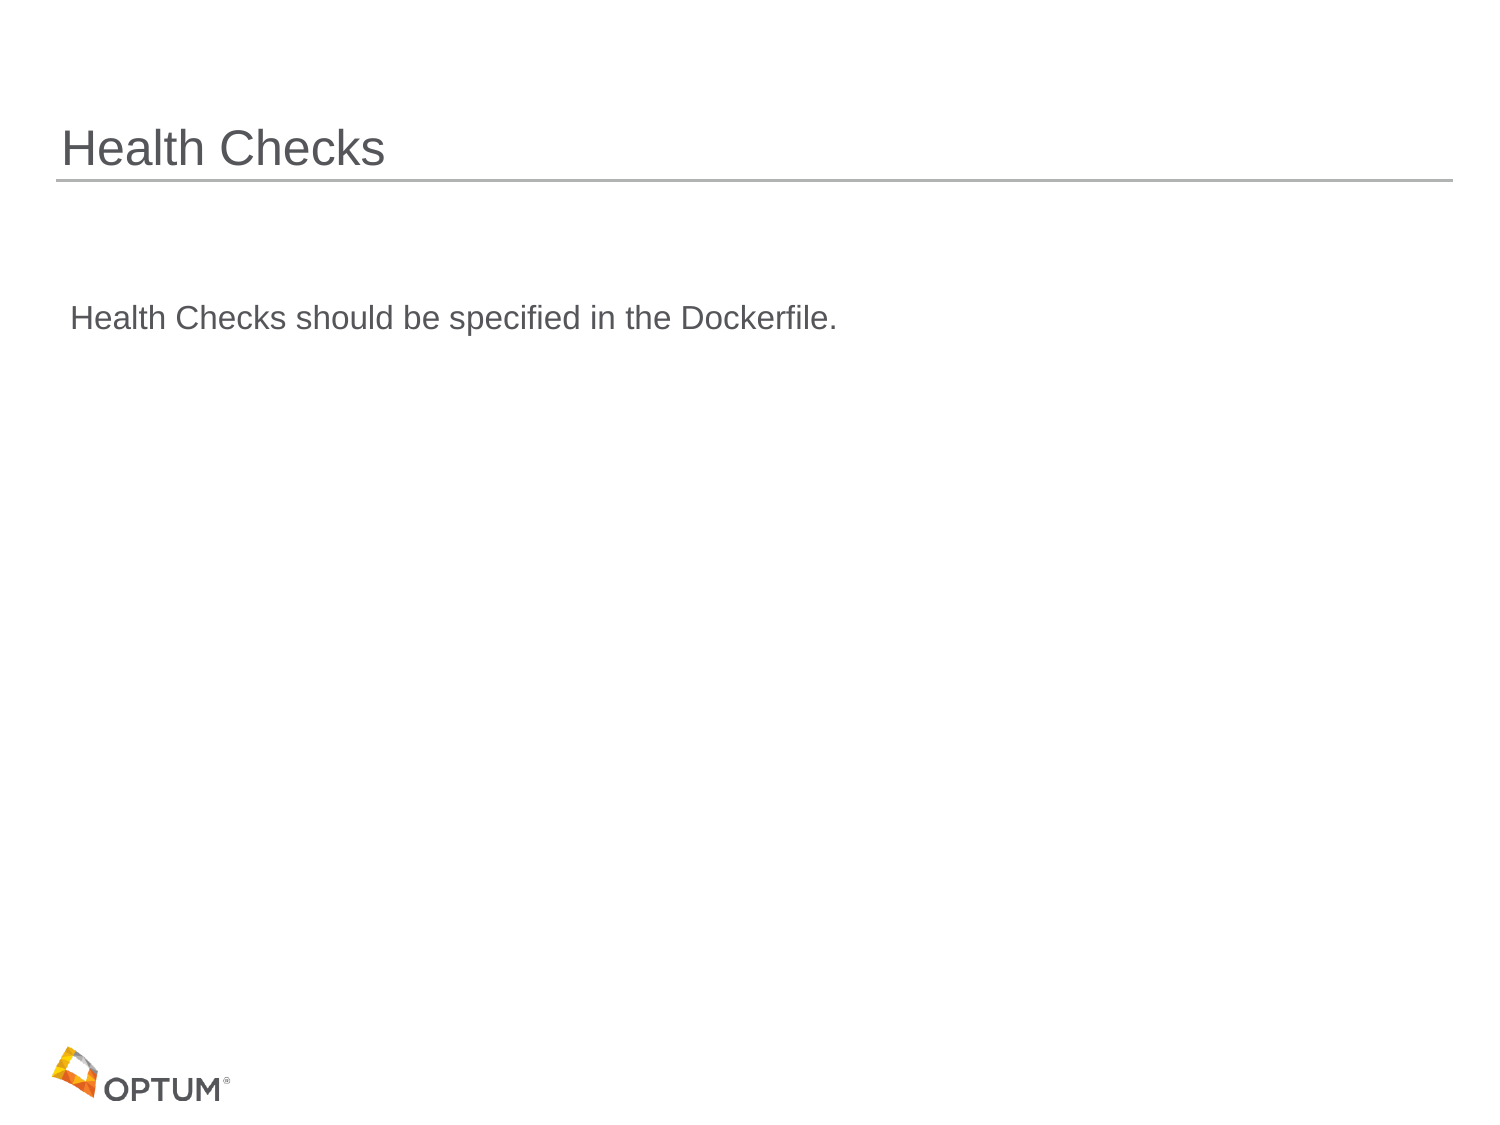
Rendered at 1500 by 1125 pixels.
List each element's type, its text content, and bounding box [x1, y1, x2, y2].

title Health Checks [60, 0, 1454, 177]
list Health Checks should be specified in the Dockerfile. [60, 299, 1454, 968]
picture [50, 1044, 231, 1101]
